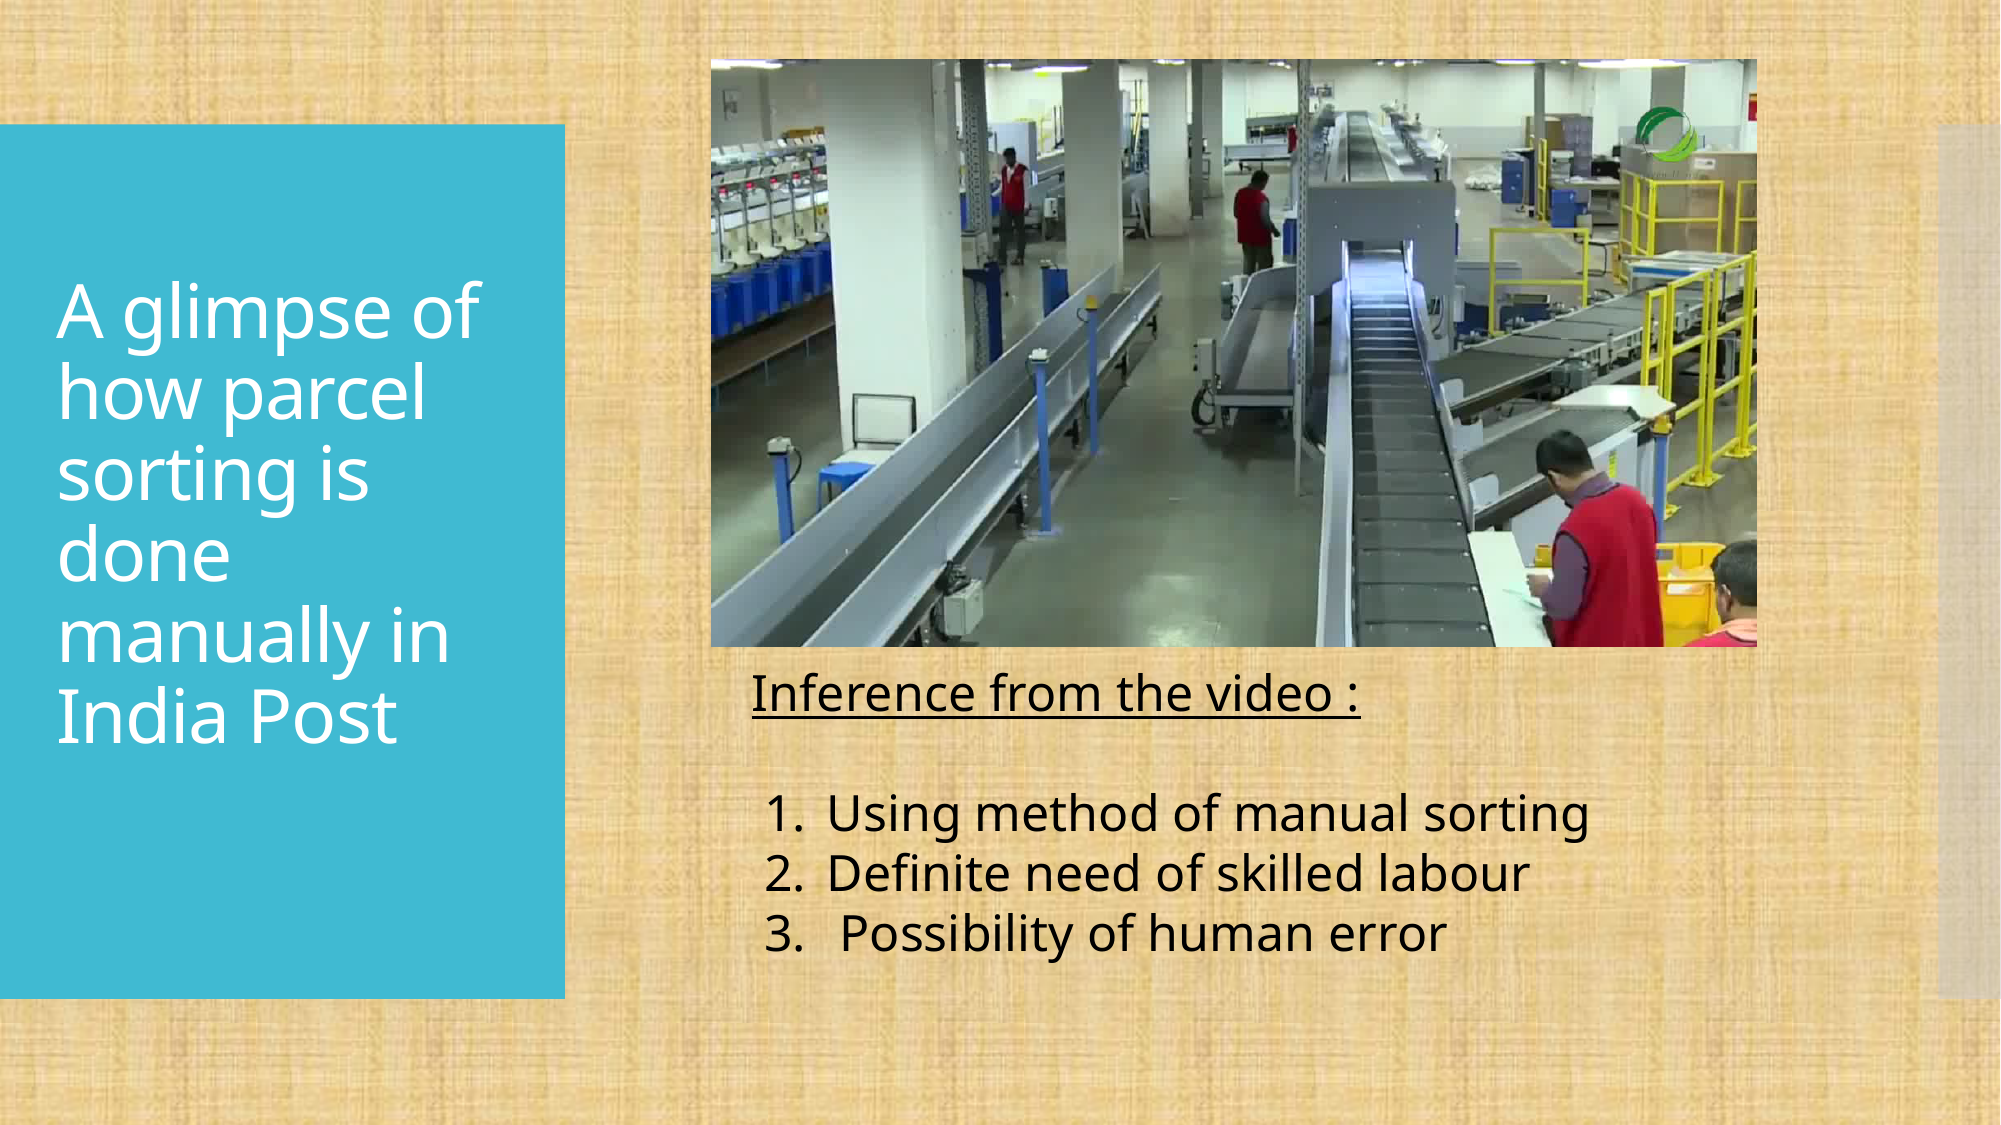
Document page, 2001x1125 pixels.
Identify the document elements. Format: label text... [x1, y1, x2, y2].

picture [0, 0, 2001, 1125]
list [710, 58, 1758, 648]
title A glimpse of how parcel sorting is done manually in India Post [41, 184, 525, 940]
text_box Inference from the video : Using method of manual sorting Definite need of skilled labour Possibility of human error [736, 648, 1732, 1065]
